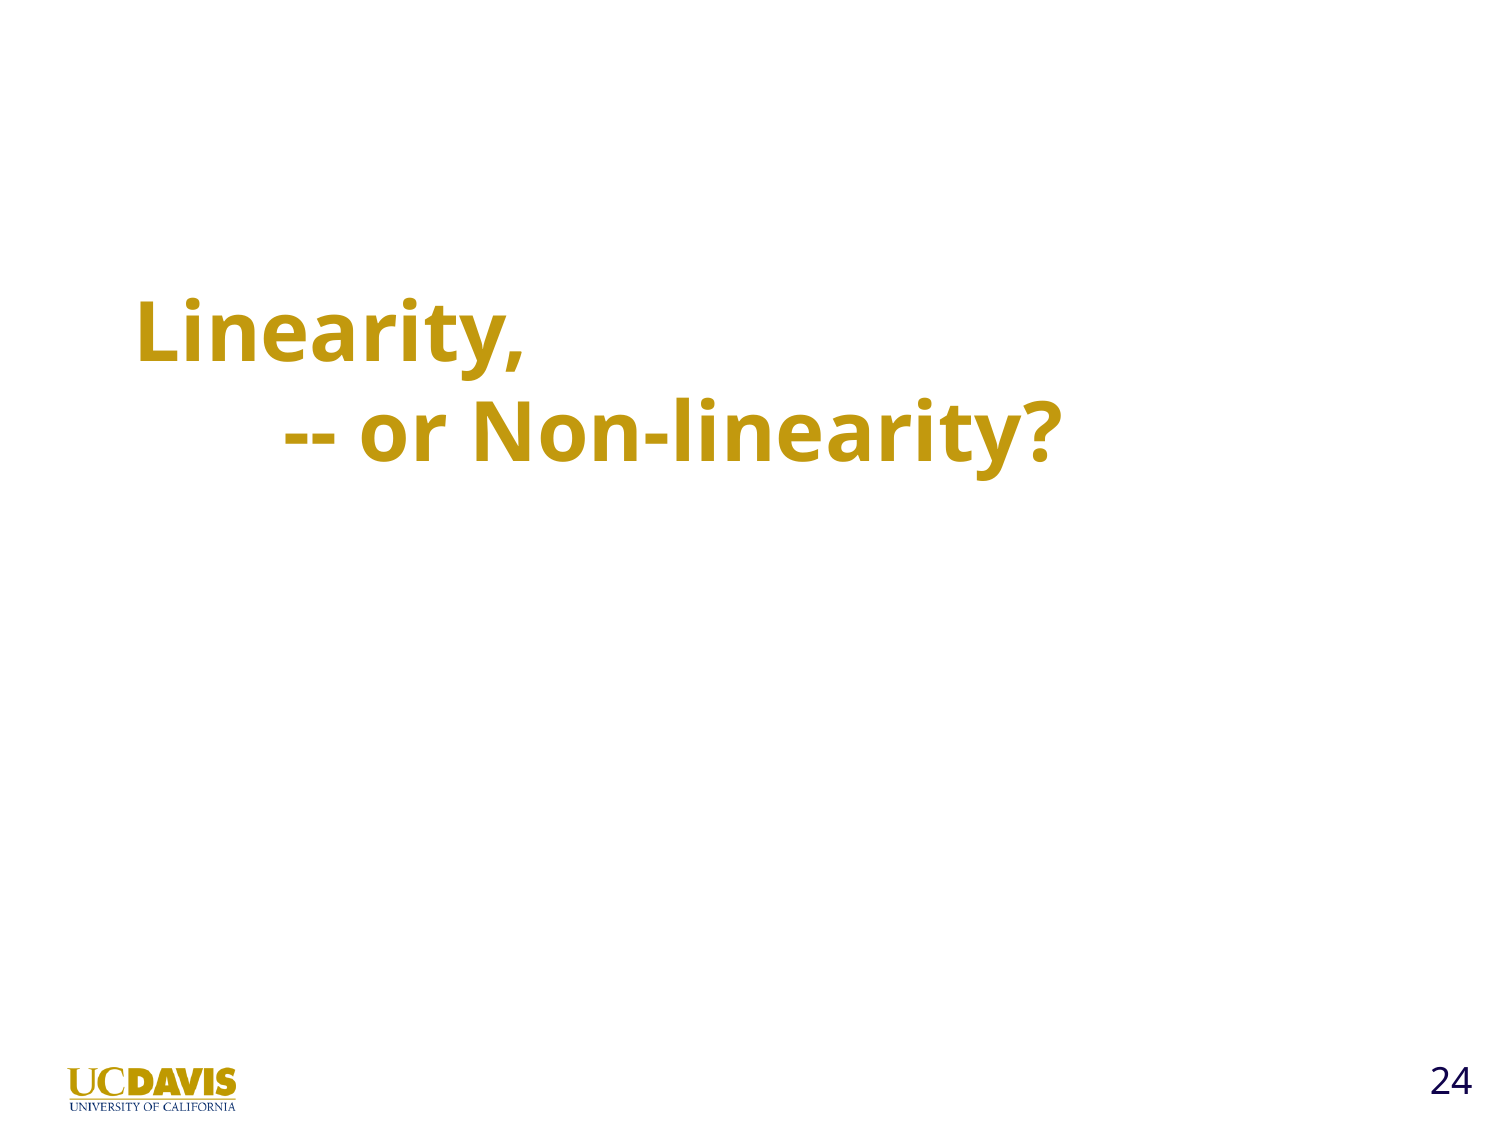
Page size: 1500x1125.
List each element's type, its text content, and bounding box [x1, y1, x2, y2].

picture [67, 1067, 236, 1111]
title Linearity, -- or Non-linearity? [118, 270, 1463, 495]
